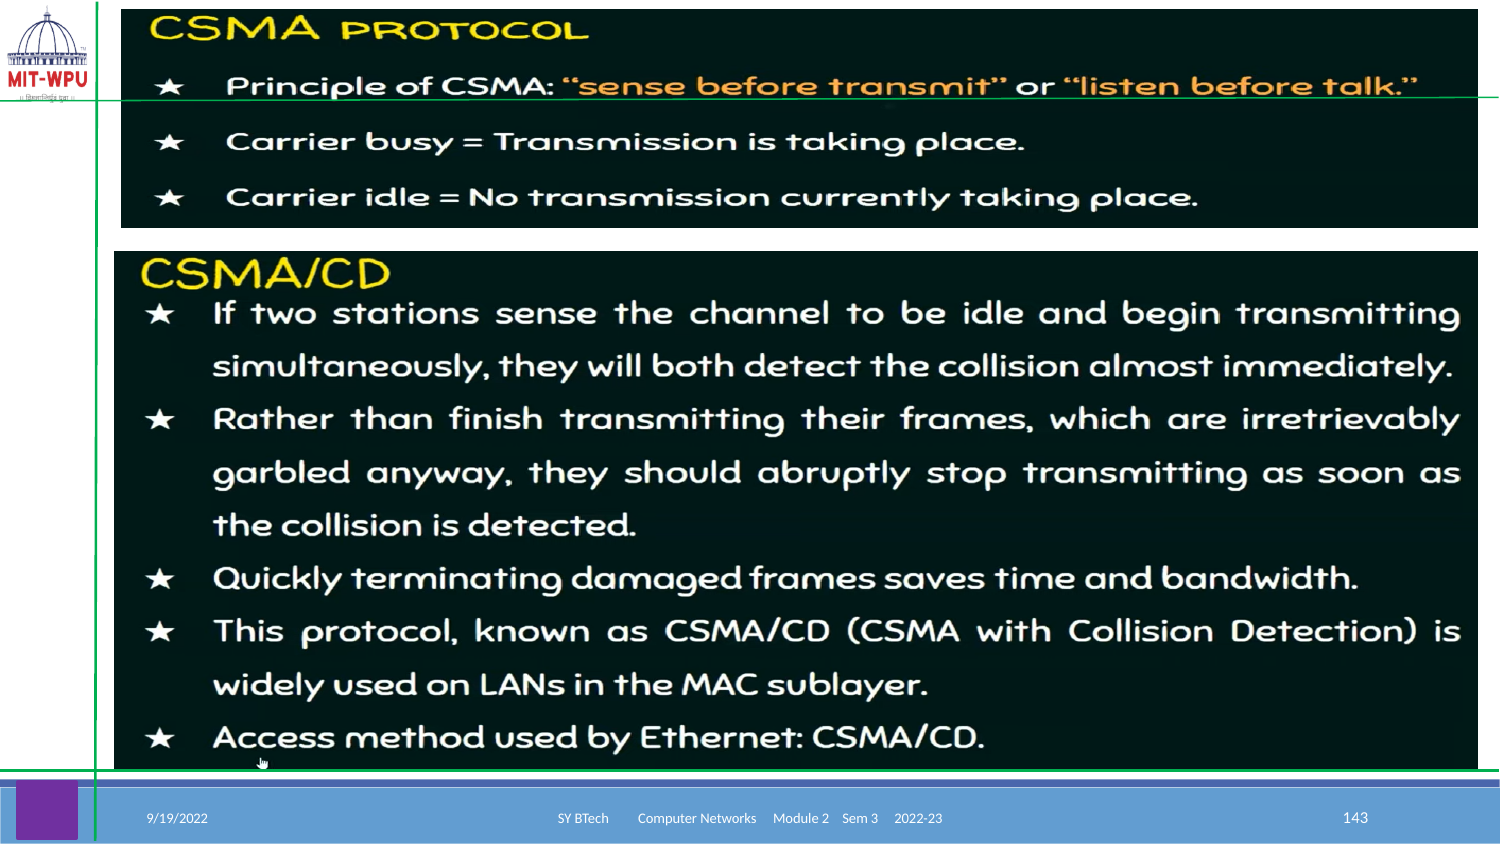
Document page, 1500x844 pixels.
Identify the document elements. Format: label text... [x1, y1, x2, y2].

picture [121, 9, 1478, 97]
slide_number ‹#› [1218, 794, 1380, 840]
picture [114, 251, 1478, 770]
footer SY BTech Computer Networks Module 2 Sem 3 2022-23 [453, 794, 1047, 840]
text_box [6, 5, 88, 95]
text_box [94, 779, 98, 842]
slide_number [135, 794, 440, 840]
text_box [0, 97, 89, 102]
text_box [94, 1, 98, 770]
text_box [17, 782, 76, 839]
picture [121, 102, 1478, 228]
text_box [101, 97, 1499, 102]
